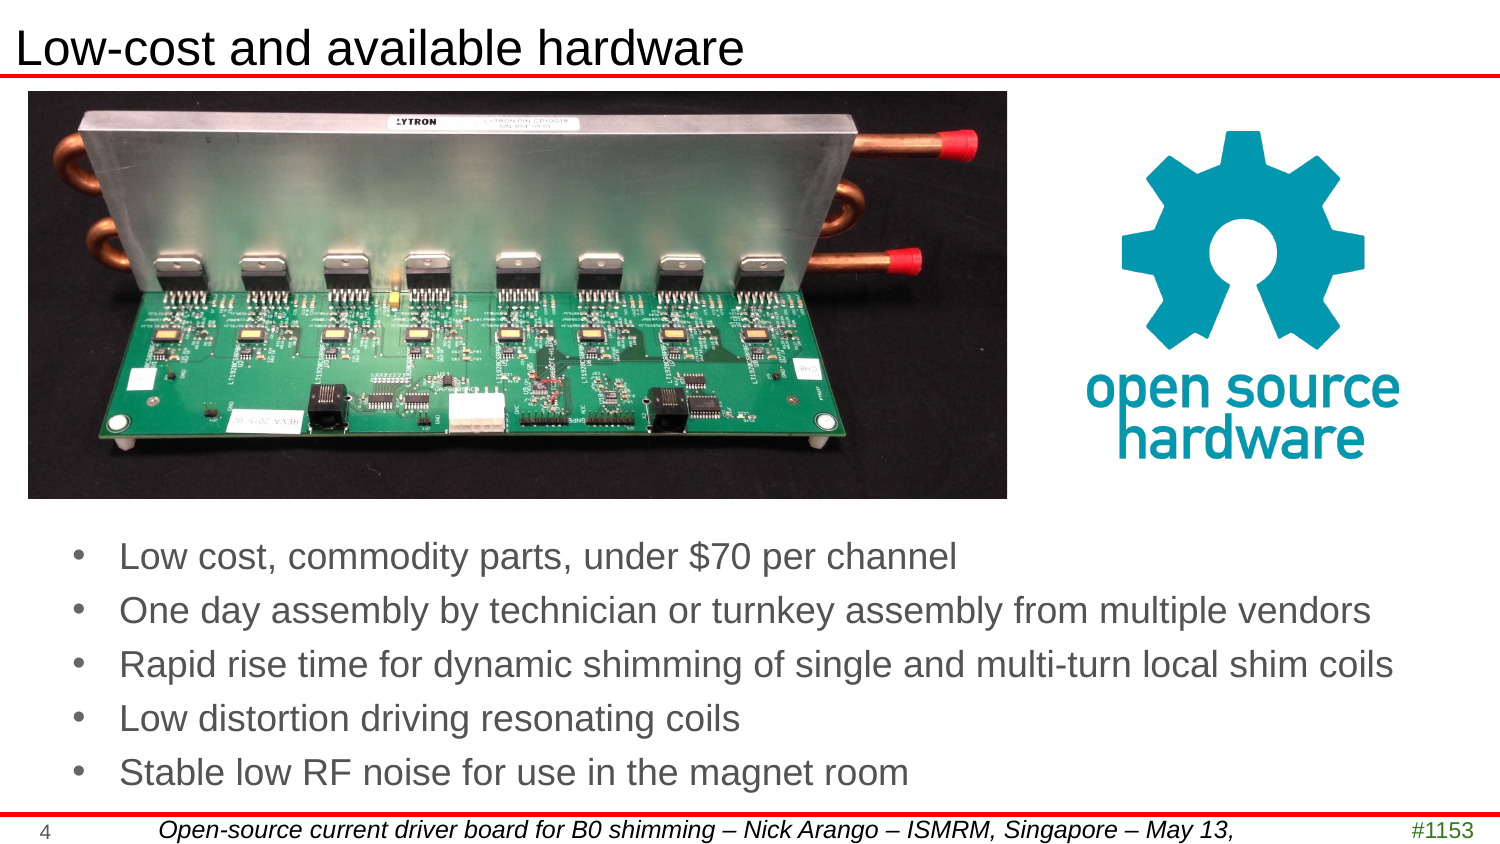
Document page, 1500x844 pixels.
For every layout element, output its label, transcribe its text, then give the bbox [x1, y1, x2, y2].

slide_number 4 [0, 798, 52, 844]
text_box Low cost, commodity parts, under $70 per channel One day assembly by technician or turnkey assembly from multiple vendors Rapid rise time for dynamic shimming of single and multi-turn local shim coils Low distortion driving resonating coils Stable low RF noise for use in the magnet room [38, 507, 1462, 808]
title Low-cost and available hardware [0, 0, 1400, 93]
picture [1087, 131, 1400, 460]
picture [27, 91, 1008, 499]
